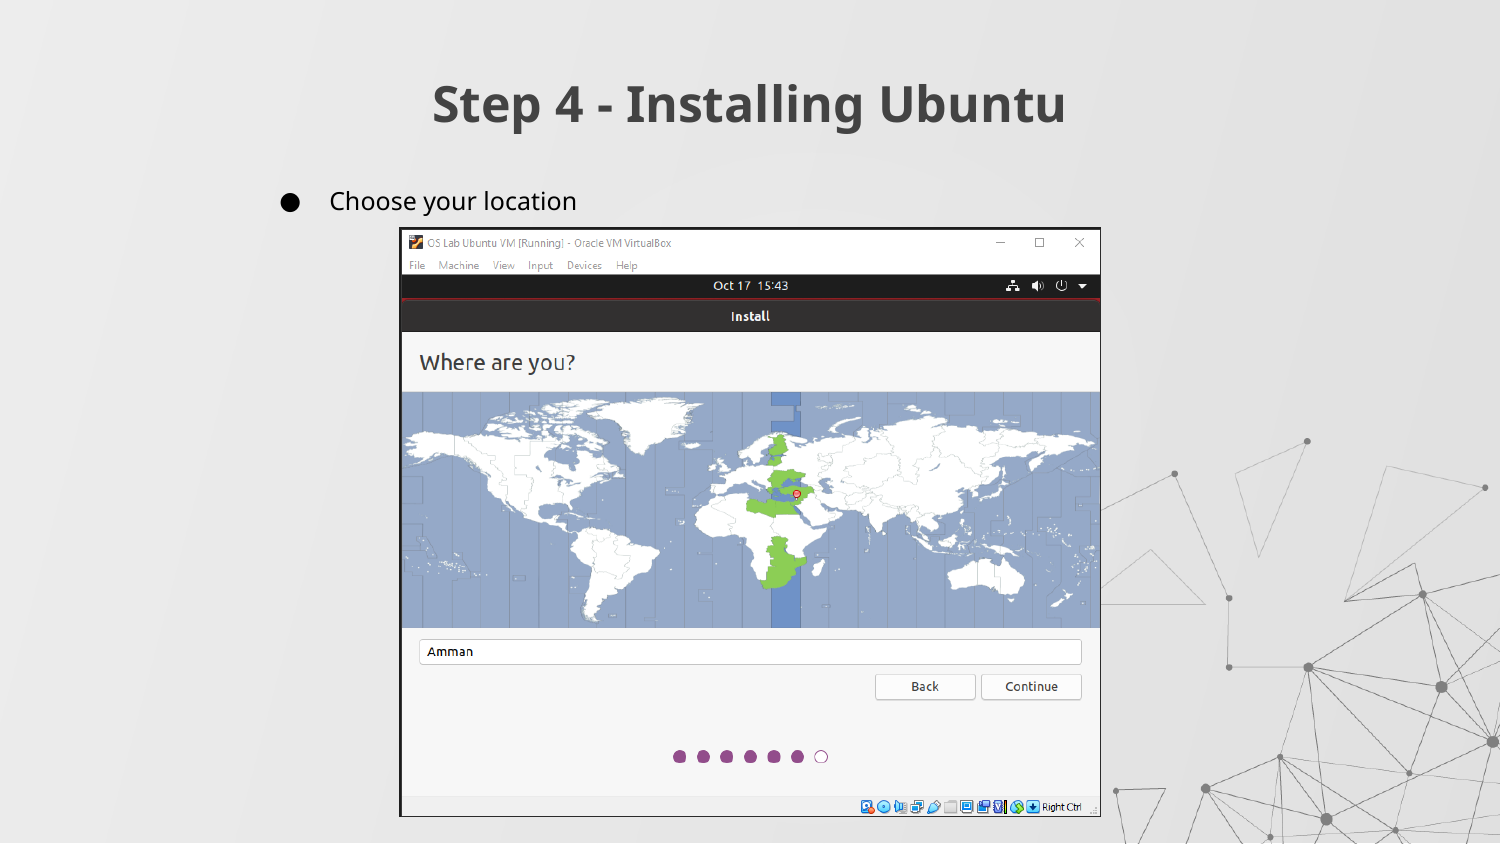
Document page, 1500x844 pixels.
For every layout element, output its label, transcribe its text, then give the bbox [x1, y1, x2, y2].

picture [0, 0, 1500, 844]
subtitle Choose your location [239, 165, 1261, 817]
title Step 4 - Installing Ubuntu [230, 57, 1270, 160]
